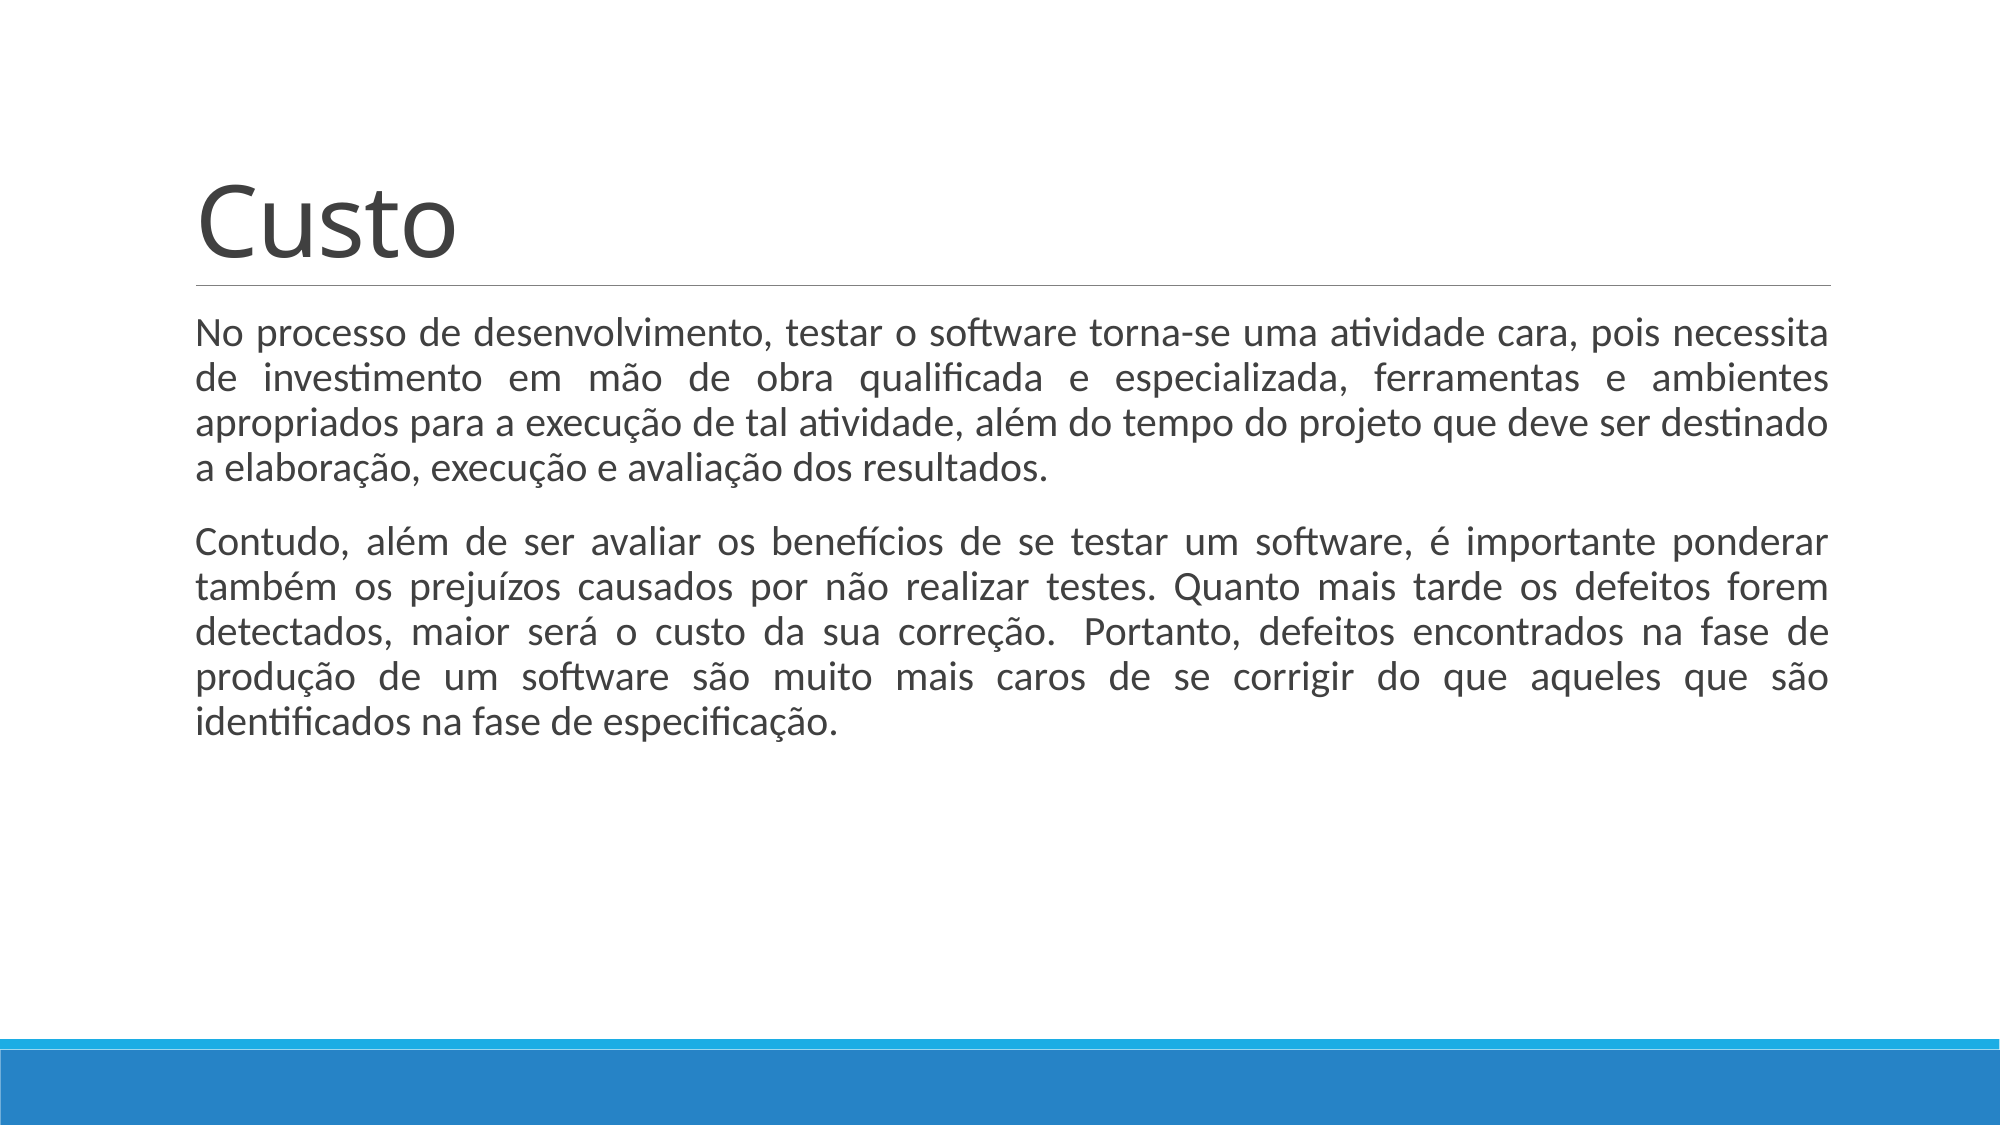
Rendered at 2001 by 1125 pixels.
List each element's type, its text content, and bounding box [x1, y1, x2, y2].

list No processo de desenvolvimento, testar o software torna-se uma atividade cara, pois necessita de investimento em mão de obra qualificada e especializada, ferramentas e ambientes apropriados para a execução de tal atividade, além do tempo do projeto que deve ser destinado a elaboração, execução e avaliação dos resultados. Contudo, além de ser avaliar os benefícios de se testar um software, é importante ponderar também os prejuízos causados por não realizar testes. Quanto mais tarde os defeitos forem detectados, maior será o custo da sua correção. Portanto, defeitos encontrados na fase de produção de um software são muito mais caros de se corrigir do que aqueles que são identificados na fase de especificação. [180, 302, 1830, 963]
title Custo [180, 47, 1830, 285]
